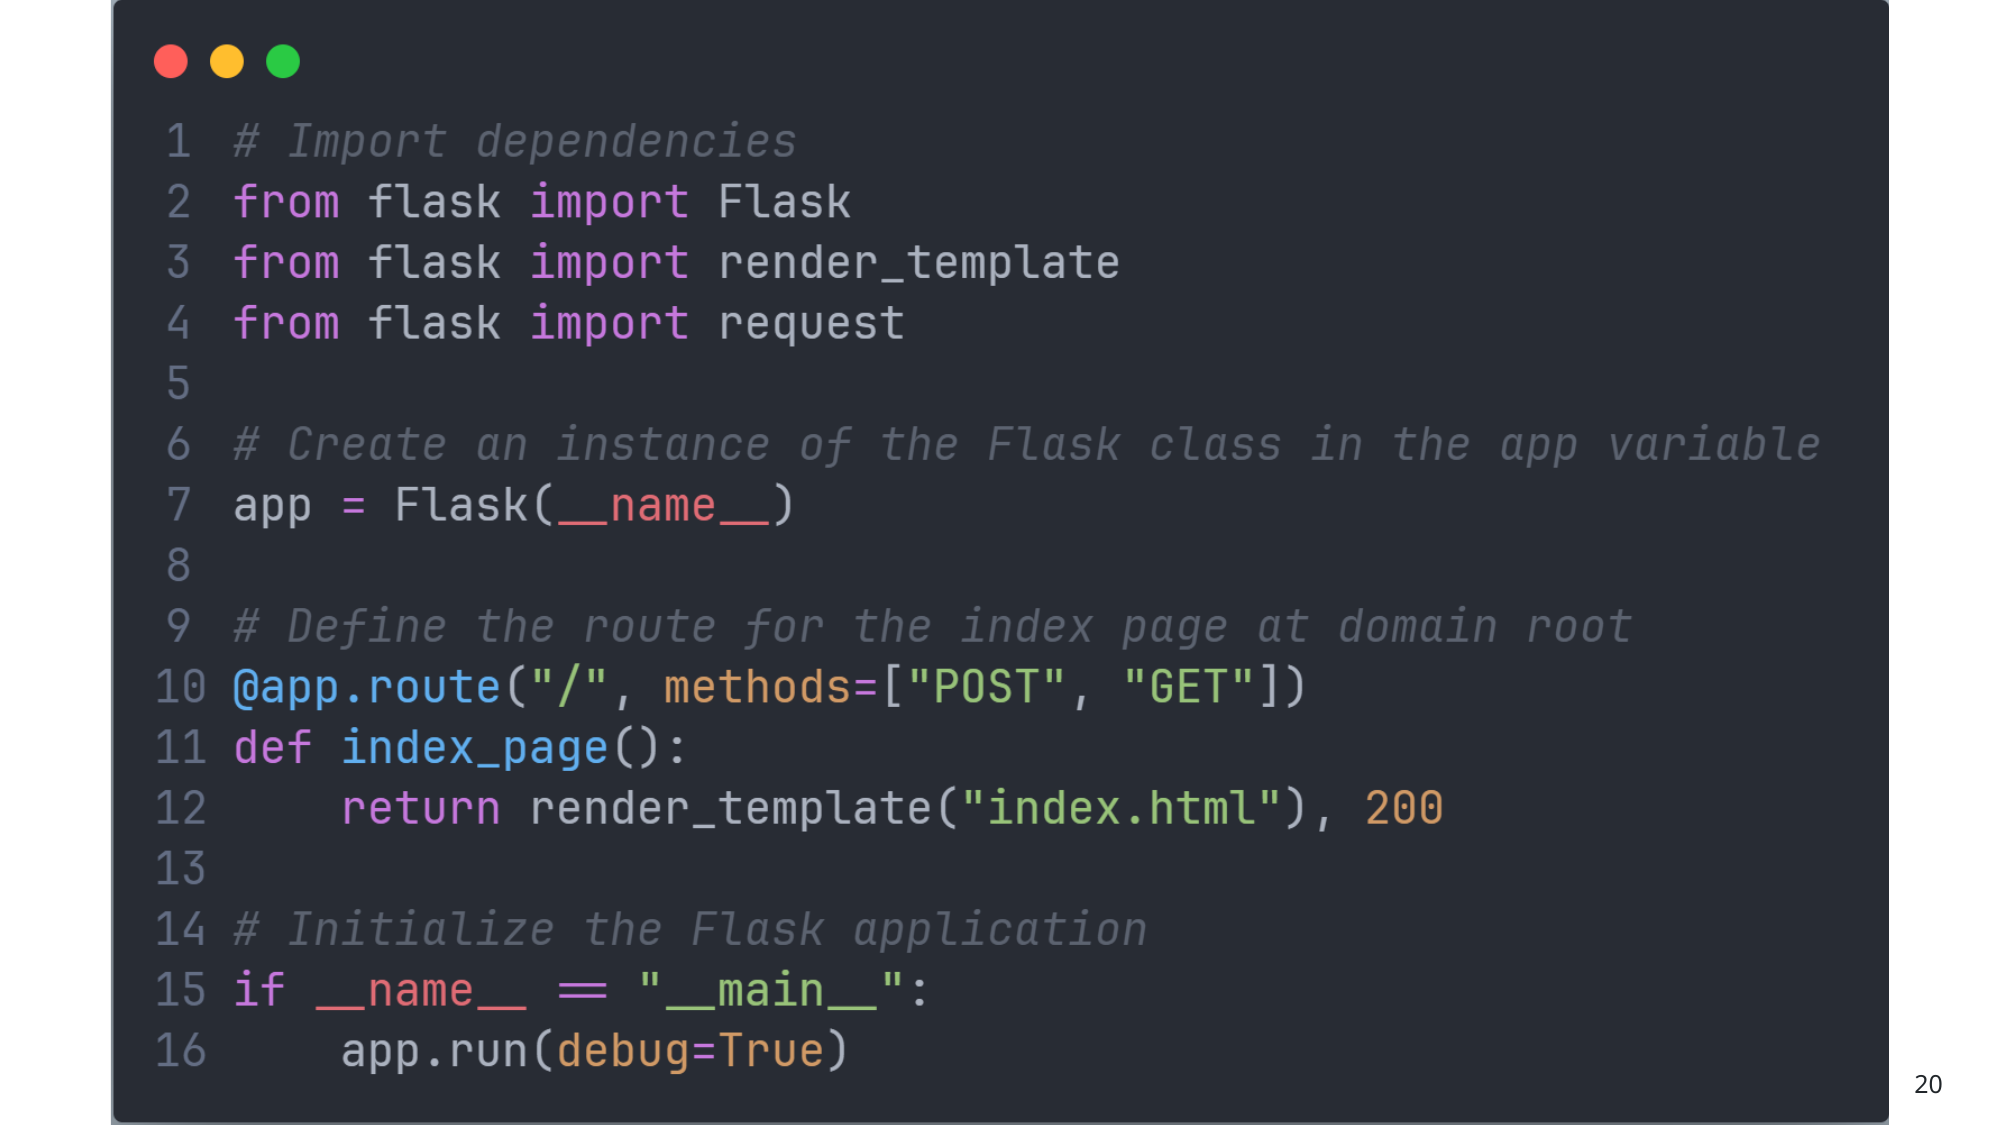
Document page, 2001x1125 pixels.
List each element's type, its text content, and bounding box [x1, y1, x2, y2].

picture [110, 0, 1889, 1125]
slide_number 20 [1889, 1068, 1943, 1099]
